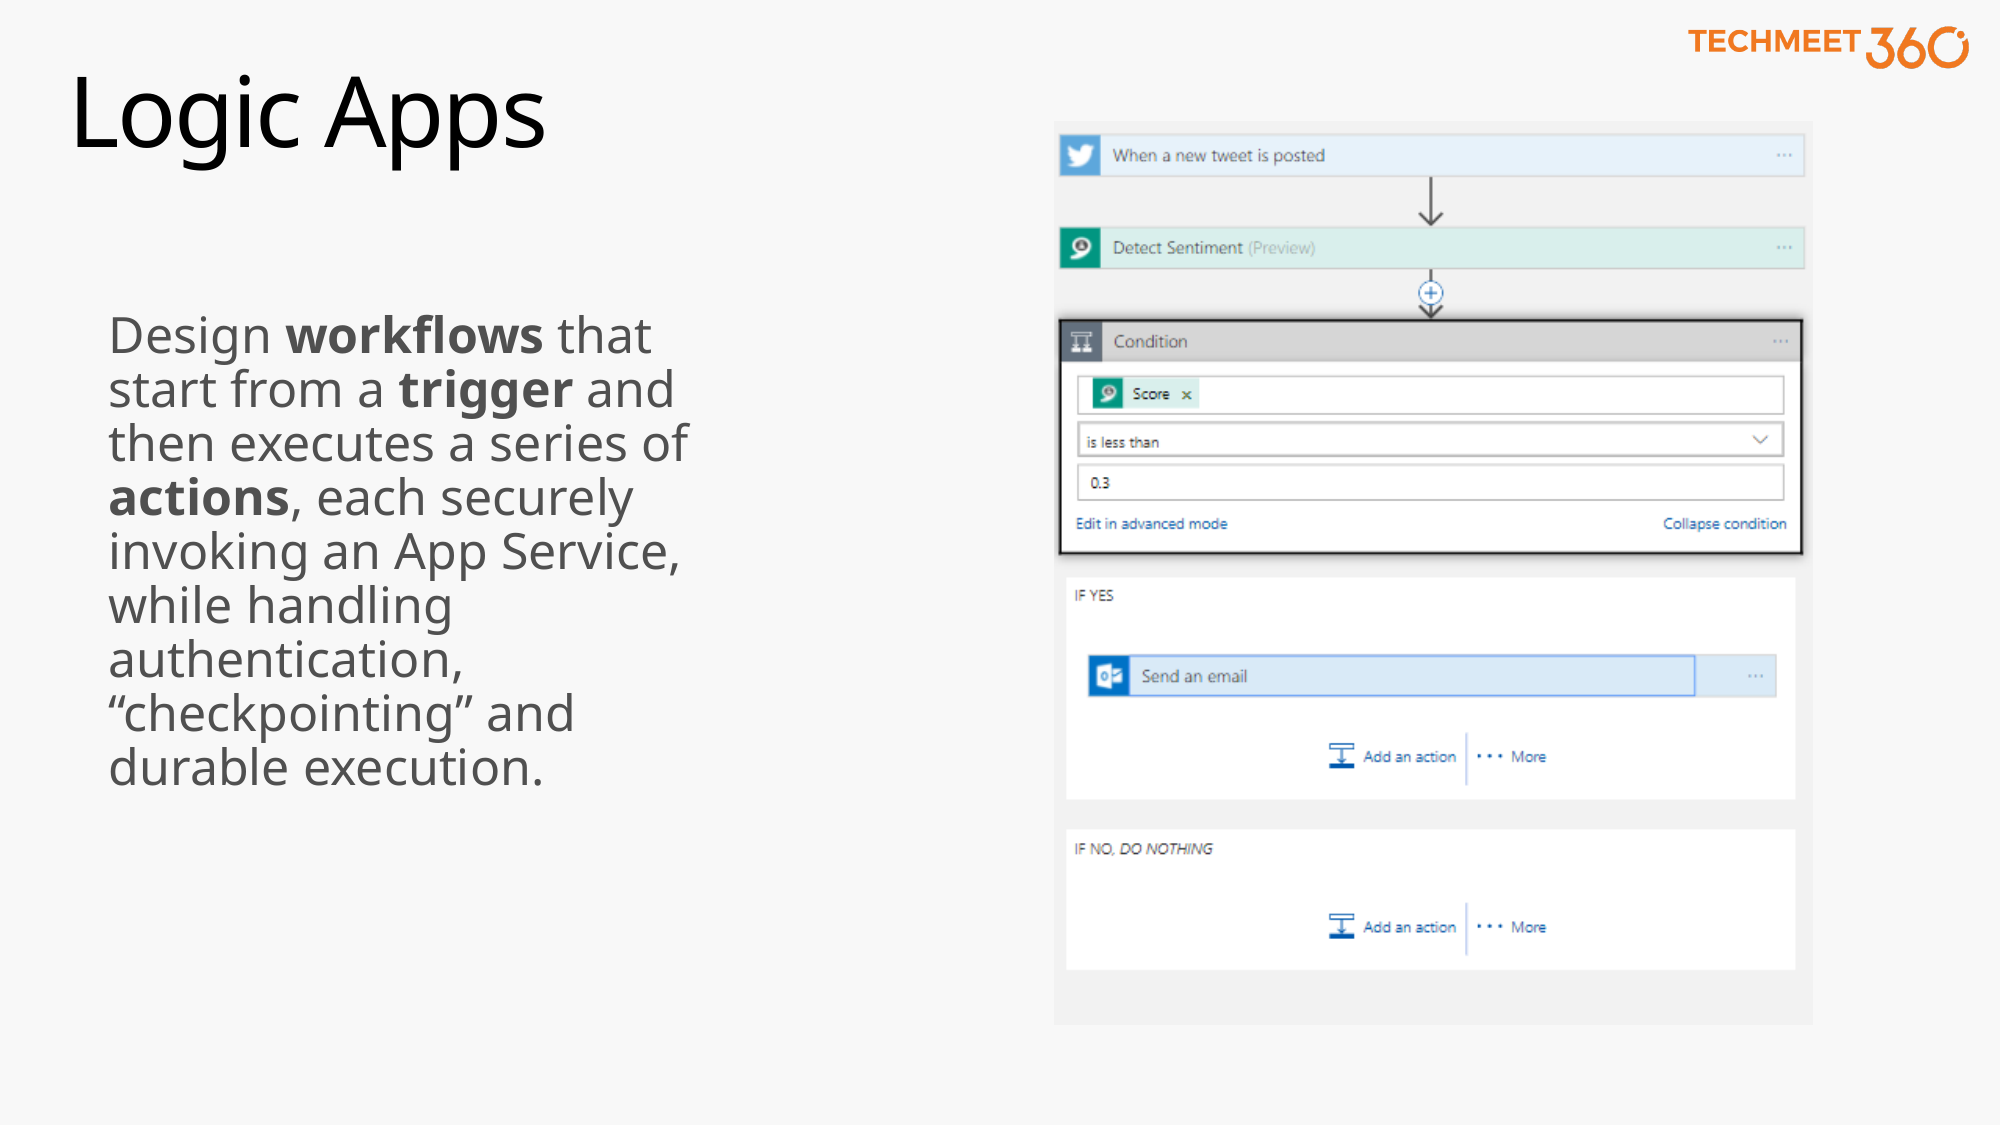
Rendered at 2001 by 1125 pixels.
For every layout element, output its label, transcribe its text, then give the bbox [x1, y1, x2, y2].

picture [1688, 26, 1969, 69]
picture [1053, 121, 1813, 1025]
text_box Design workflows that start from a trigger and then executes a series of actions, each securely invoking an App Service, while handling authentication, “checkpointing” and durable execution. [78, 286, 788, 821]
title Logic Apps [44, 47, 1000, 196]
